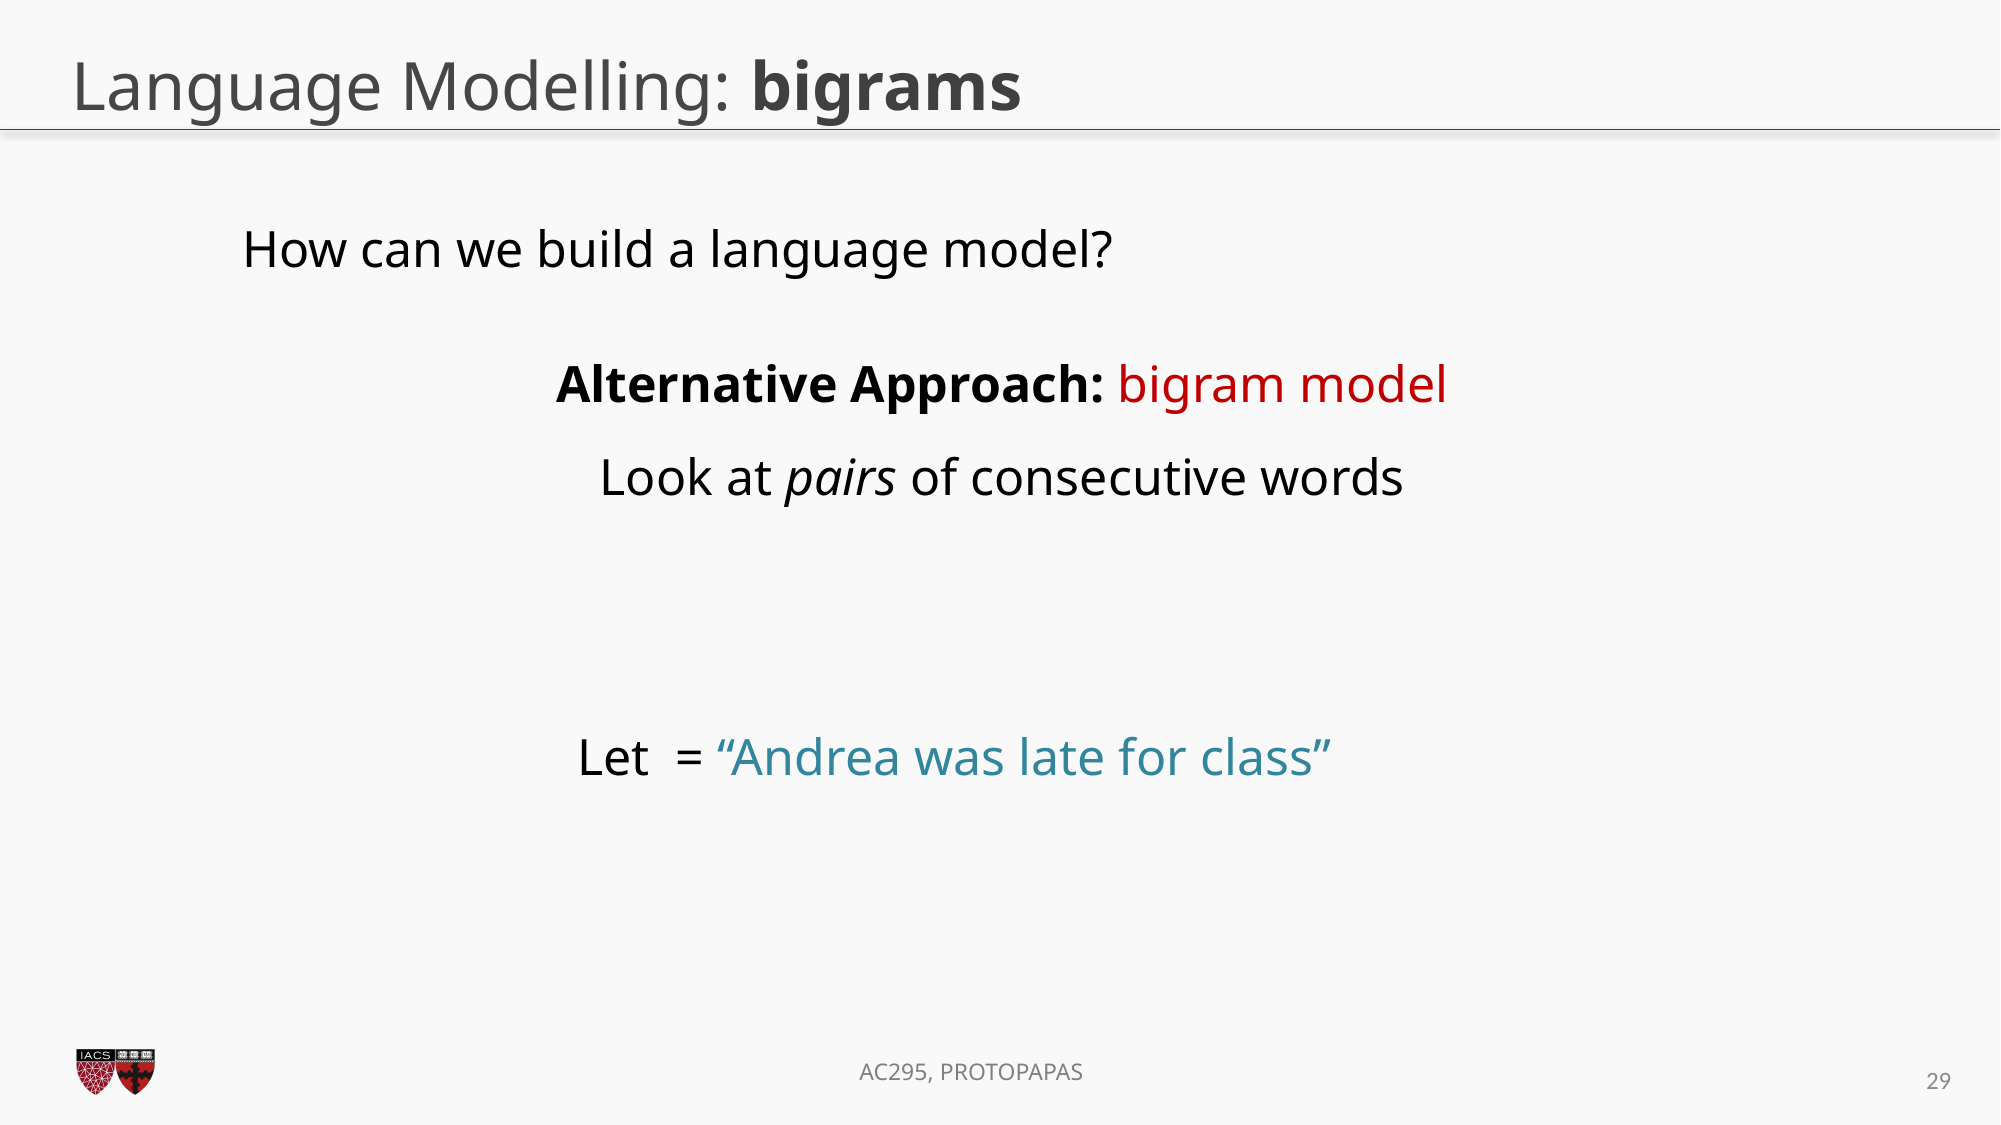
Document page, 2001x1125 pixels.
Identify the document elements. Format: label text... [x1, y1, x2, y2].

title Language Modelling: bigrams [56, 36, 1524, 227]
picture [75, 1049, 155, 1095]
text_box How can we build a language model? [227, 197, 1138, 289]
slide_number 29 [1500, 1050, 1967, 1110]
text_box Alternative Approach: bigram model Look at pairs of consecutive words [385, 333, 1619, 572]
